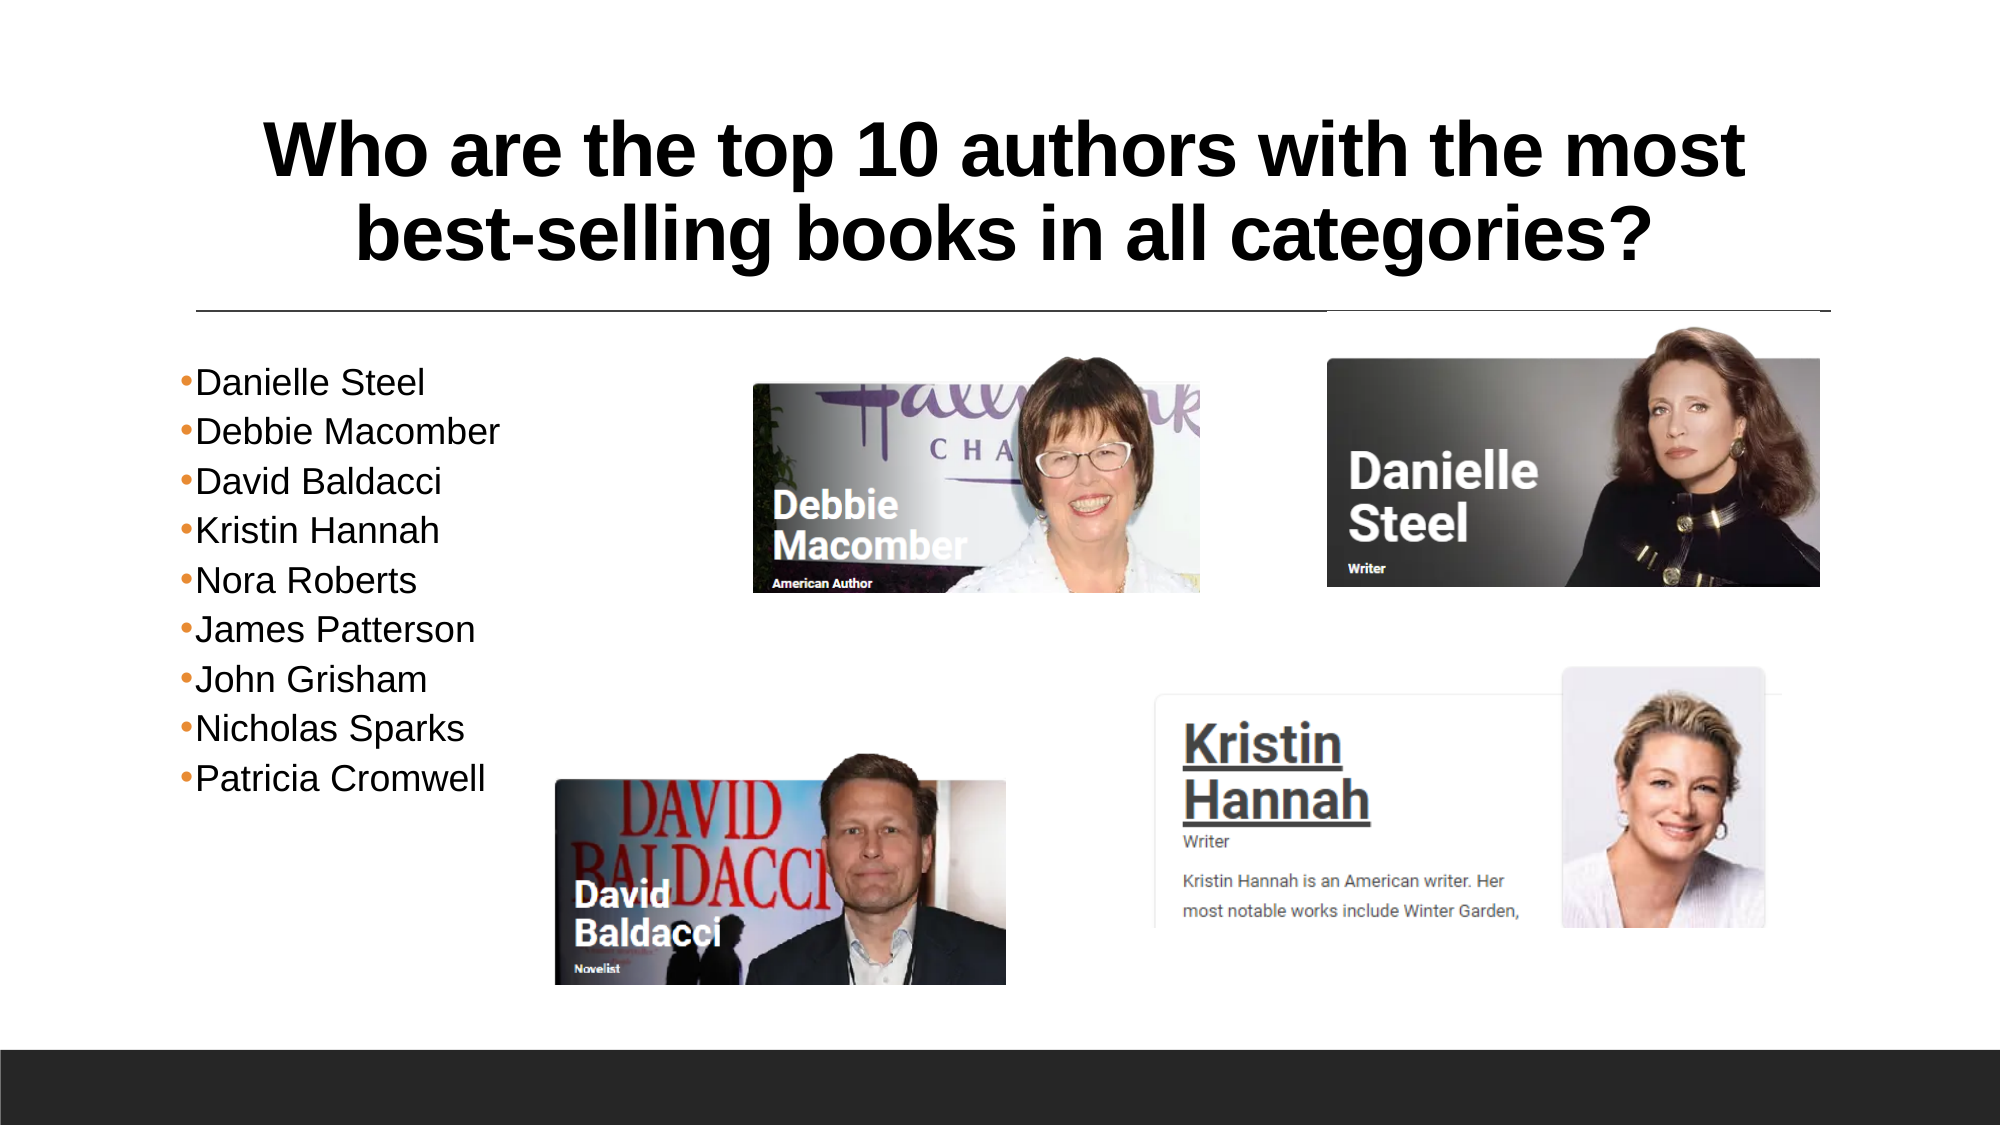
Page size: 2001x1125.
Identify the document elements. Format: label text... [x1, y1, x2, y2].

picture [1326, 310, 1821, 588]
picture [1149, 623, 1782, 928]
picture [553, 737, 1006, 986]
picture [752, 345, 1200, 594]
title Who are the top 10 authors with the most best-selling books in all categories? [180, 47, 1830, 285]
list Danielle Steel Debbie Macomber David Baldacci Kristin Hannah Nora Roberts James Patterson John Grisham Nicholas Sparks Patricia Cromwell [180, 345, 1830, 963]
